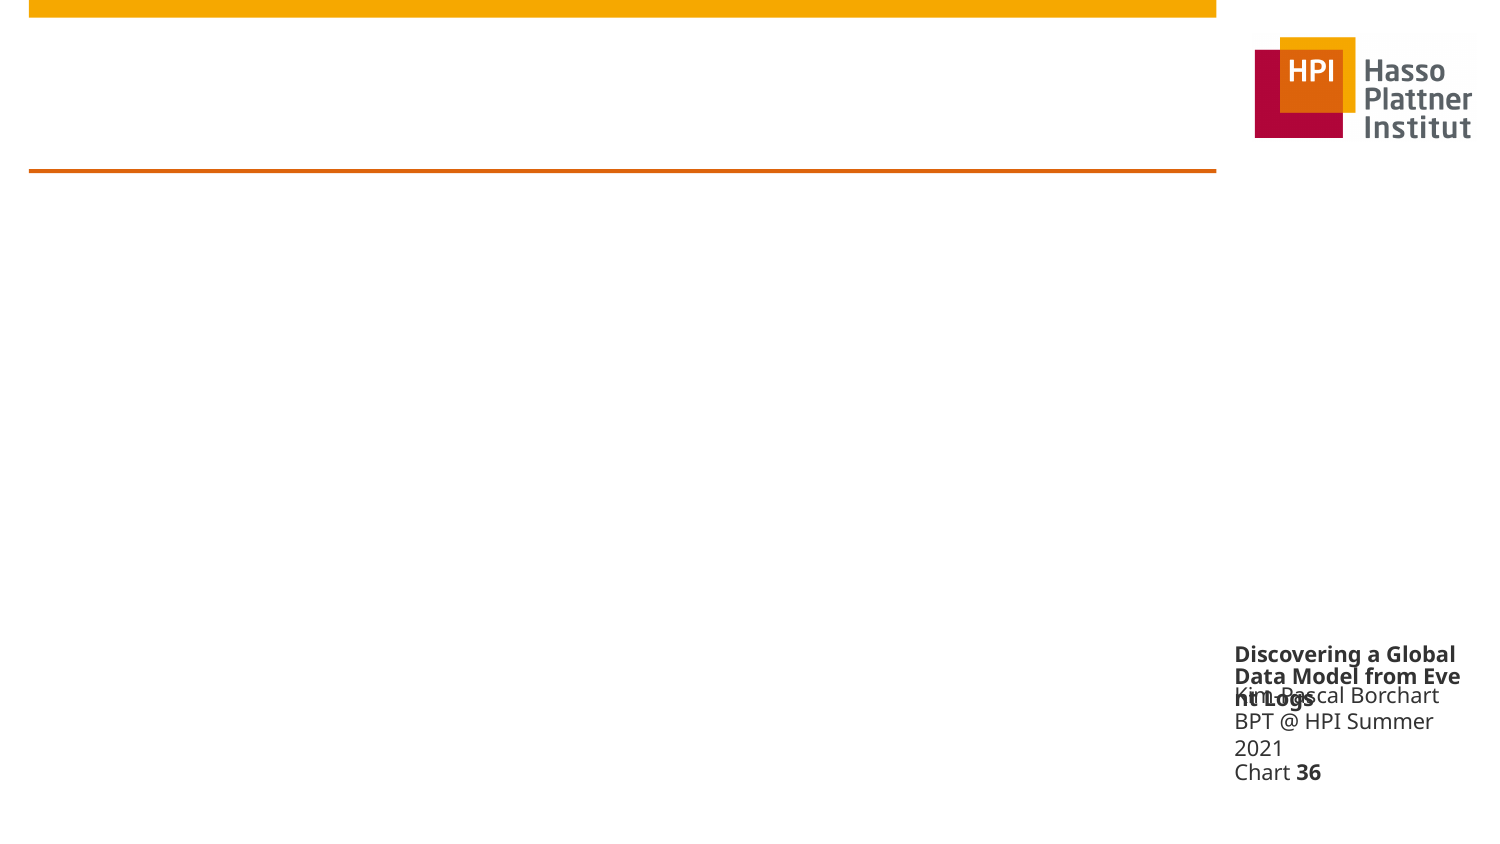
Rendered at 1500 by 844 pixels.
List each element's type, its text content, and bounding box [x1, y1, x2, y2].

footer Discovering a Global Data Model from Event Logs [1216, 584, 1471, 670]
slide_number Chart 36 [1216, 758, 1471, 788]
picture [1252, 33, 1477, 142]
slide_number Kim-Pascal Borchart BPT @ HPI Summer 2021 [1216, 681, 1471, 758]
